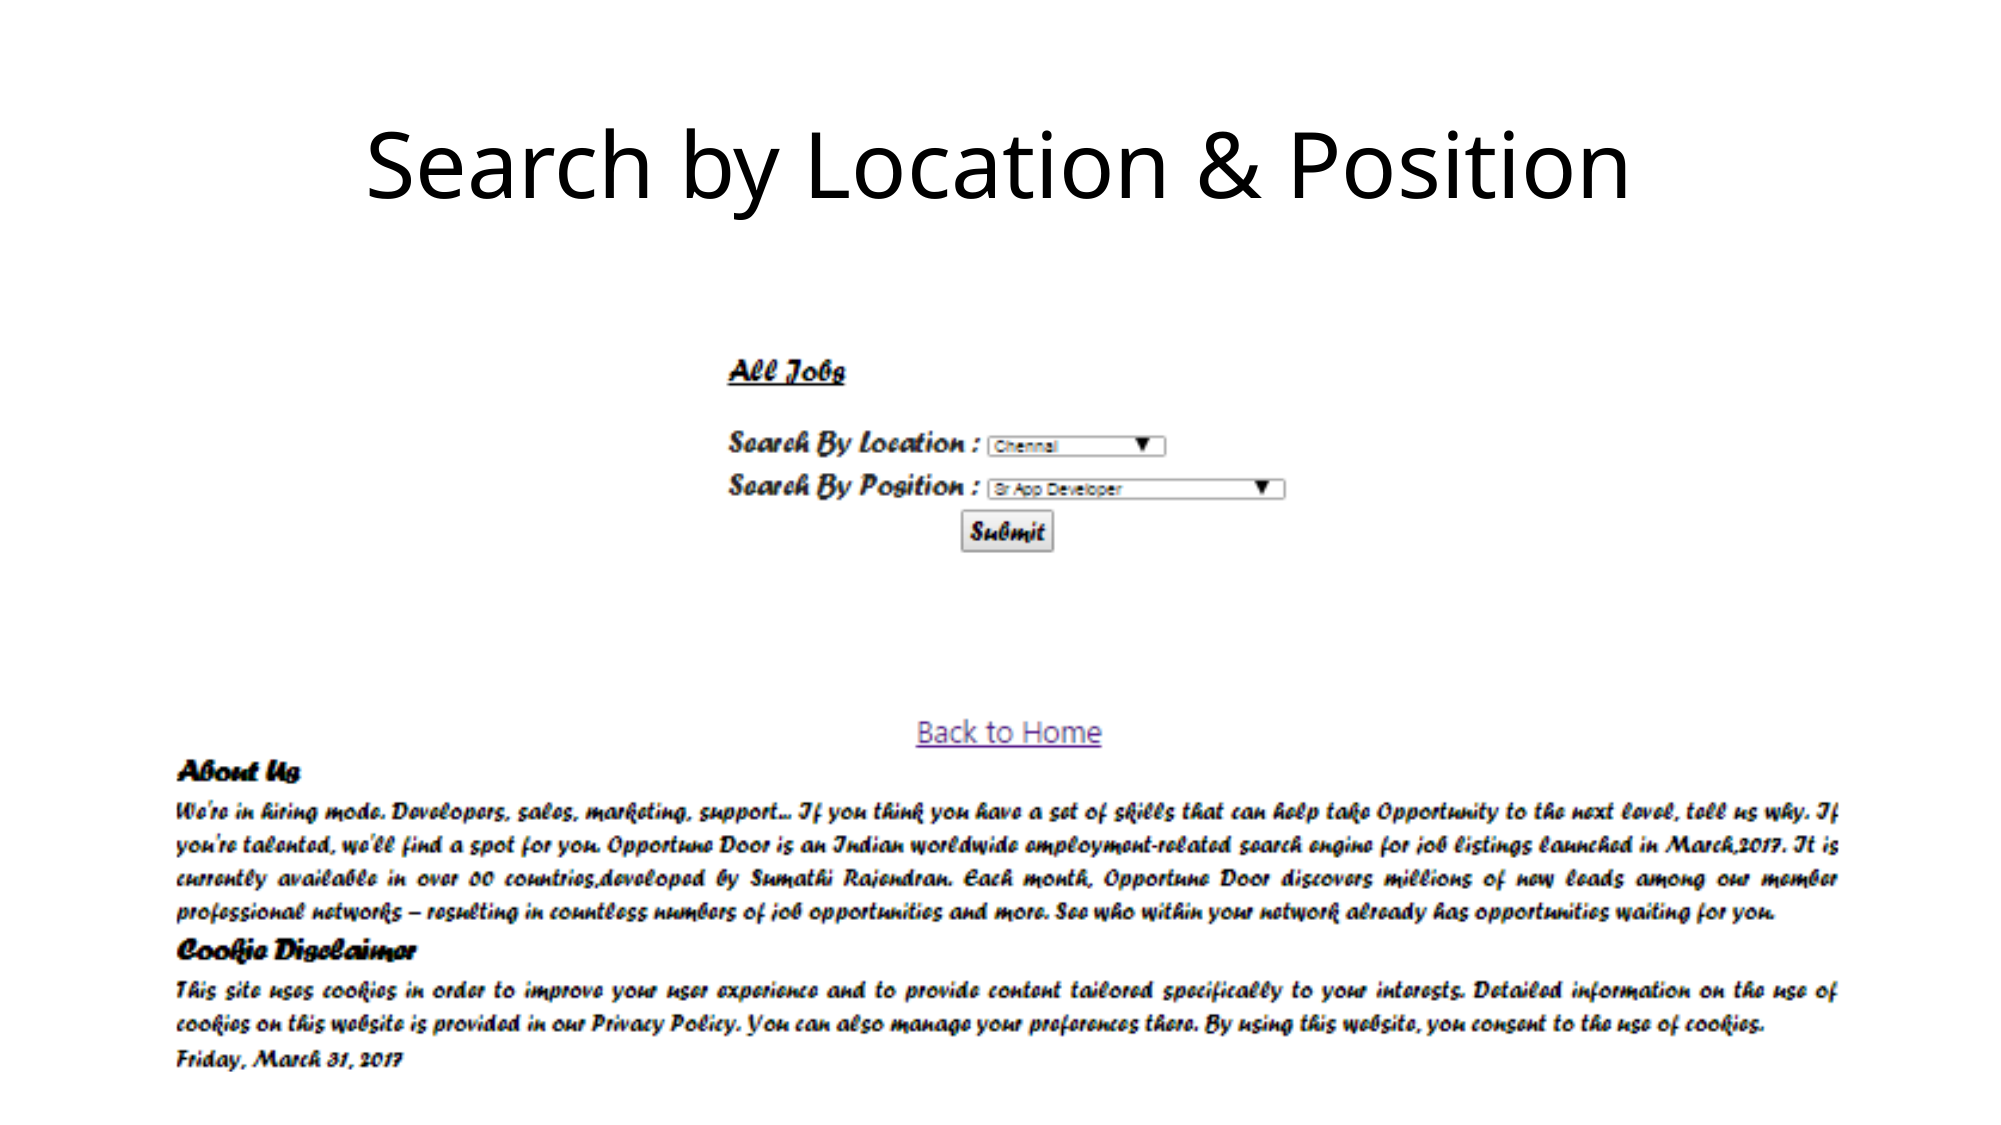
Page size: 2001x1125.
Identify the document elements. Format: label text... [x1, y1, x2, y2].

title Search by Location & Position [137, 59, 1863, 278]
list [176, 257, 1839, 1072]
